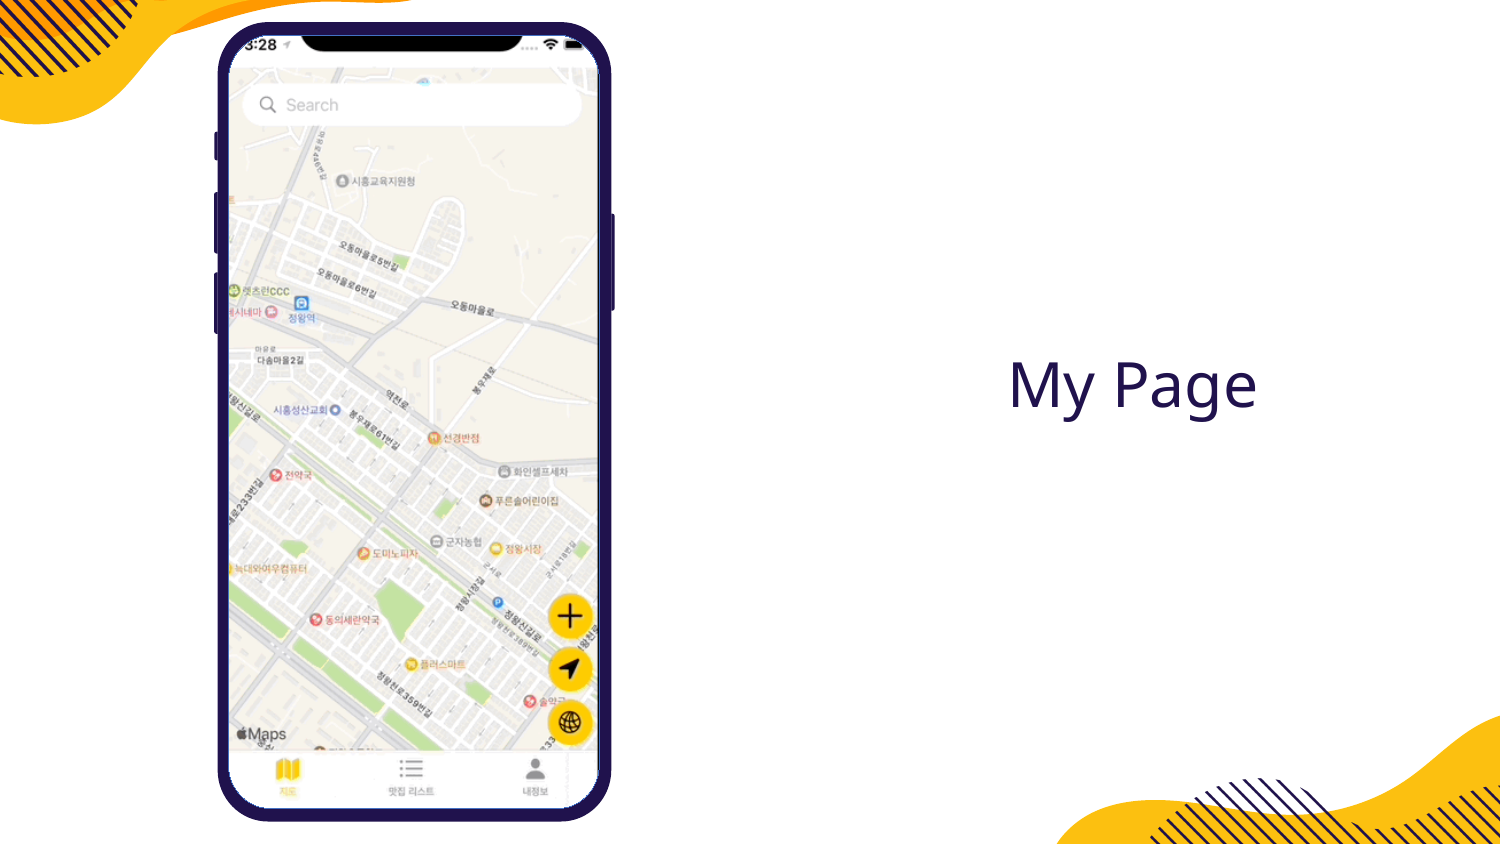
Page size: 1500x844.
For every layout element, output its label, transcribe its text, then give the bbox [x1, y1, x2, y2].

picture [1053, 591, 1500, 844]
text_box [213, 21, 623, 822]
text_box My Page [673, 285, 1274, 436]
picture [0, 0, 170, 77]
